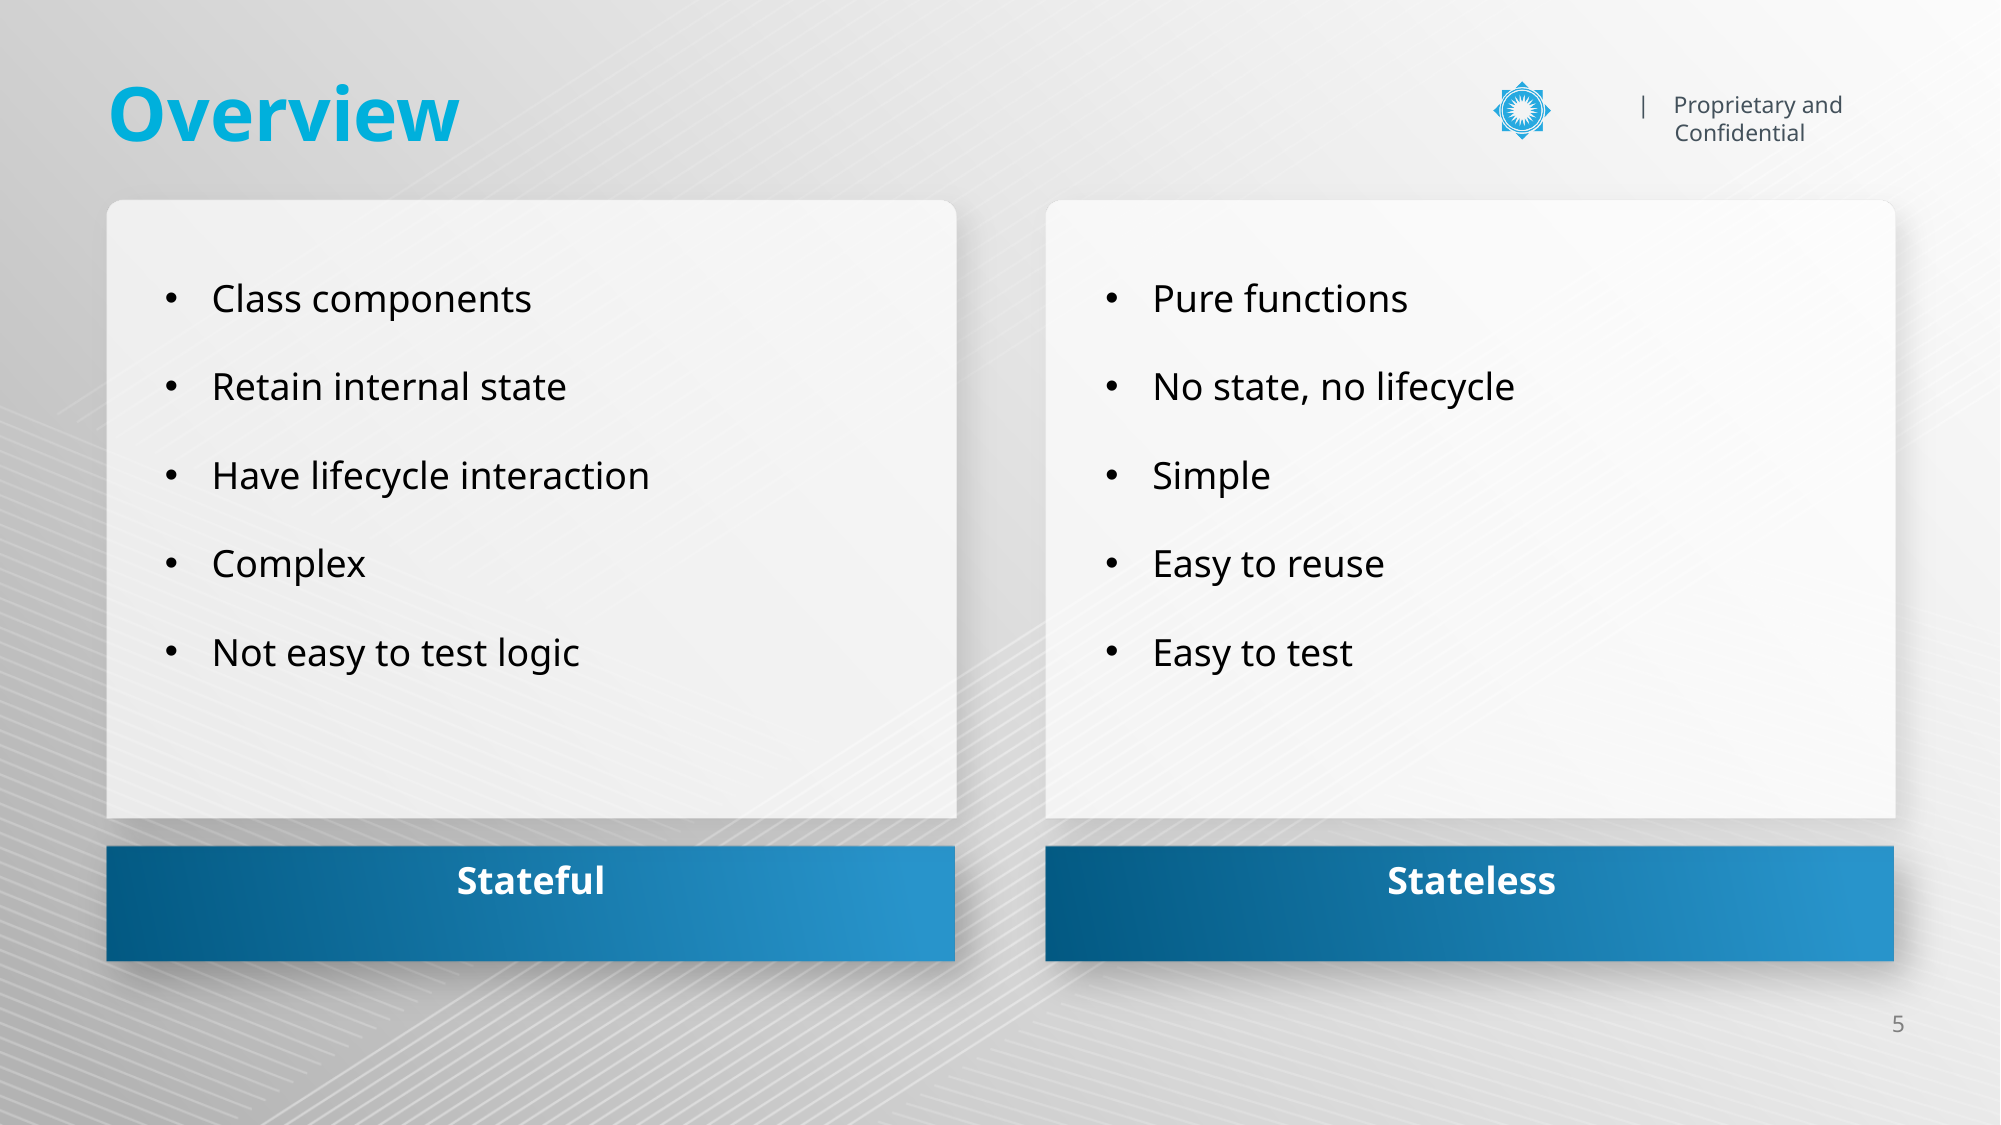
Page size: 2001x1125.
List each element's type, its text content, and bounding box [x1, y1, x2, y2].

title Overview [92, 69, 858, 182]
text_box Pure functions No state, no lifecycle Simple Easy to reuse Easy to test [1090, 245, 1895, 711]
text_box Class components Retain internal state Have lifecycle interaction Complex Not easy to test logic [149, 245, 954, 711]
picture [0, 0, 2000, 1125]
list Stateful [149, 855, 913, 953]
list Stateless [1090, 855, 1854, 953]
